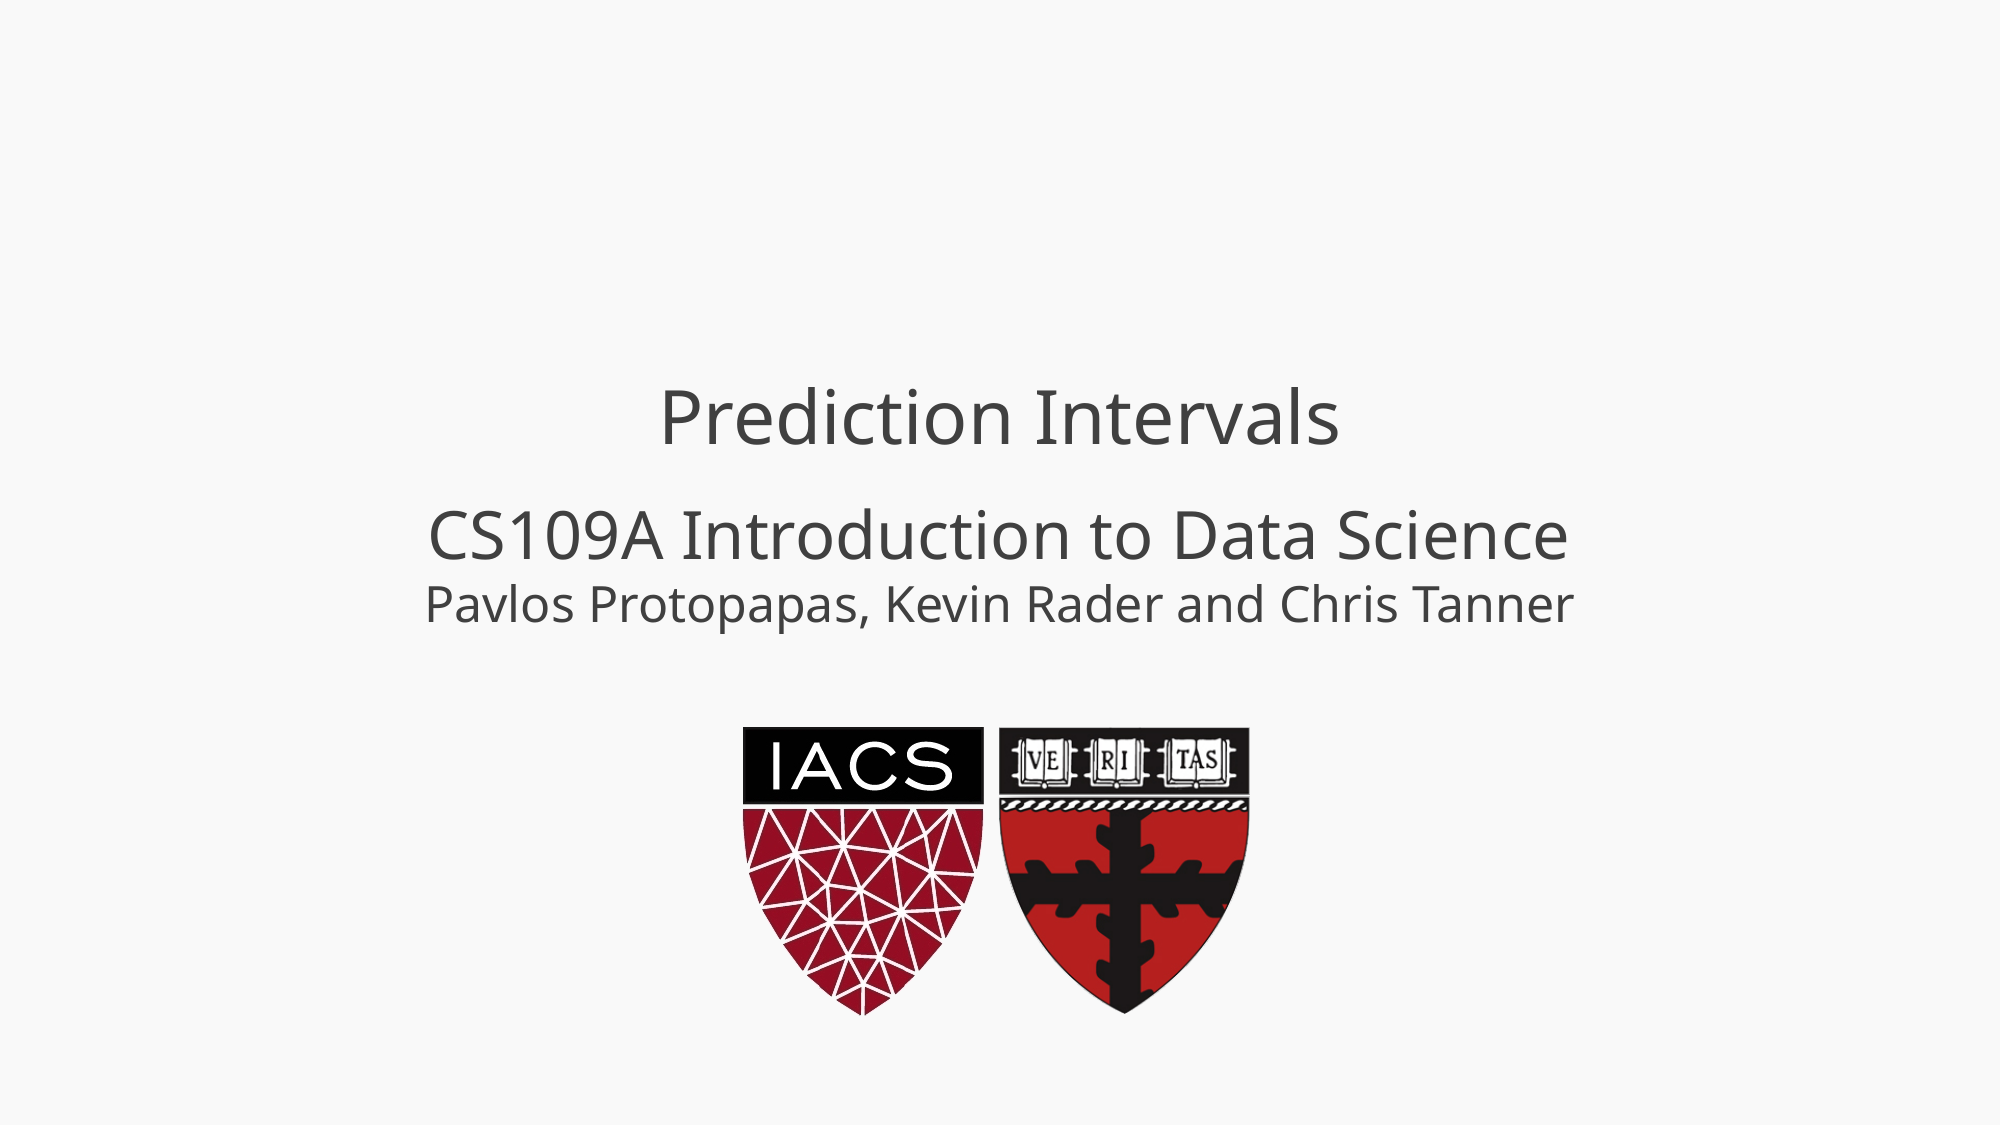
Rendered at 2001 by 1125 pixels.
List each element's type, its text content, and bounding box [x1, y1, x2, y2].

picture [996, 726, 1252, 1016]
title Prediction Intervals [150, 362, 1850, 593]
picture [734, 726, 990, 1016]
